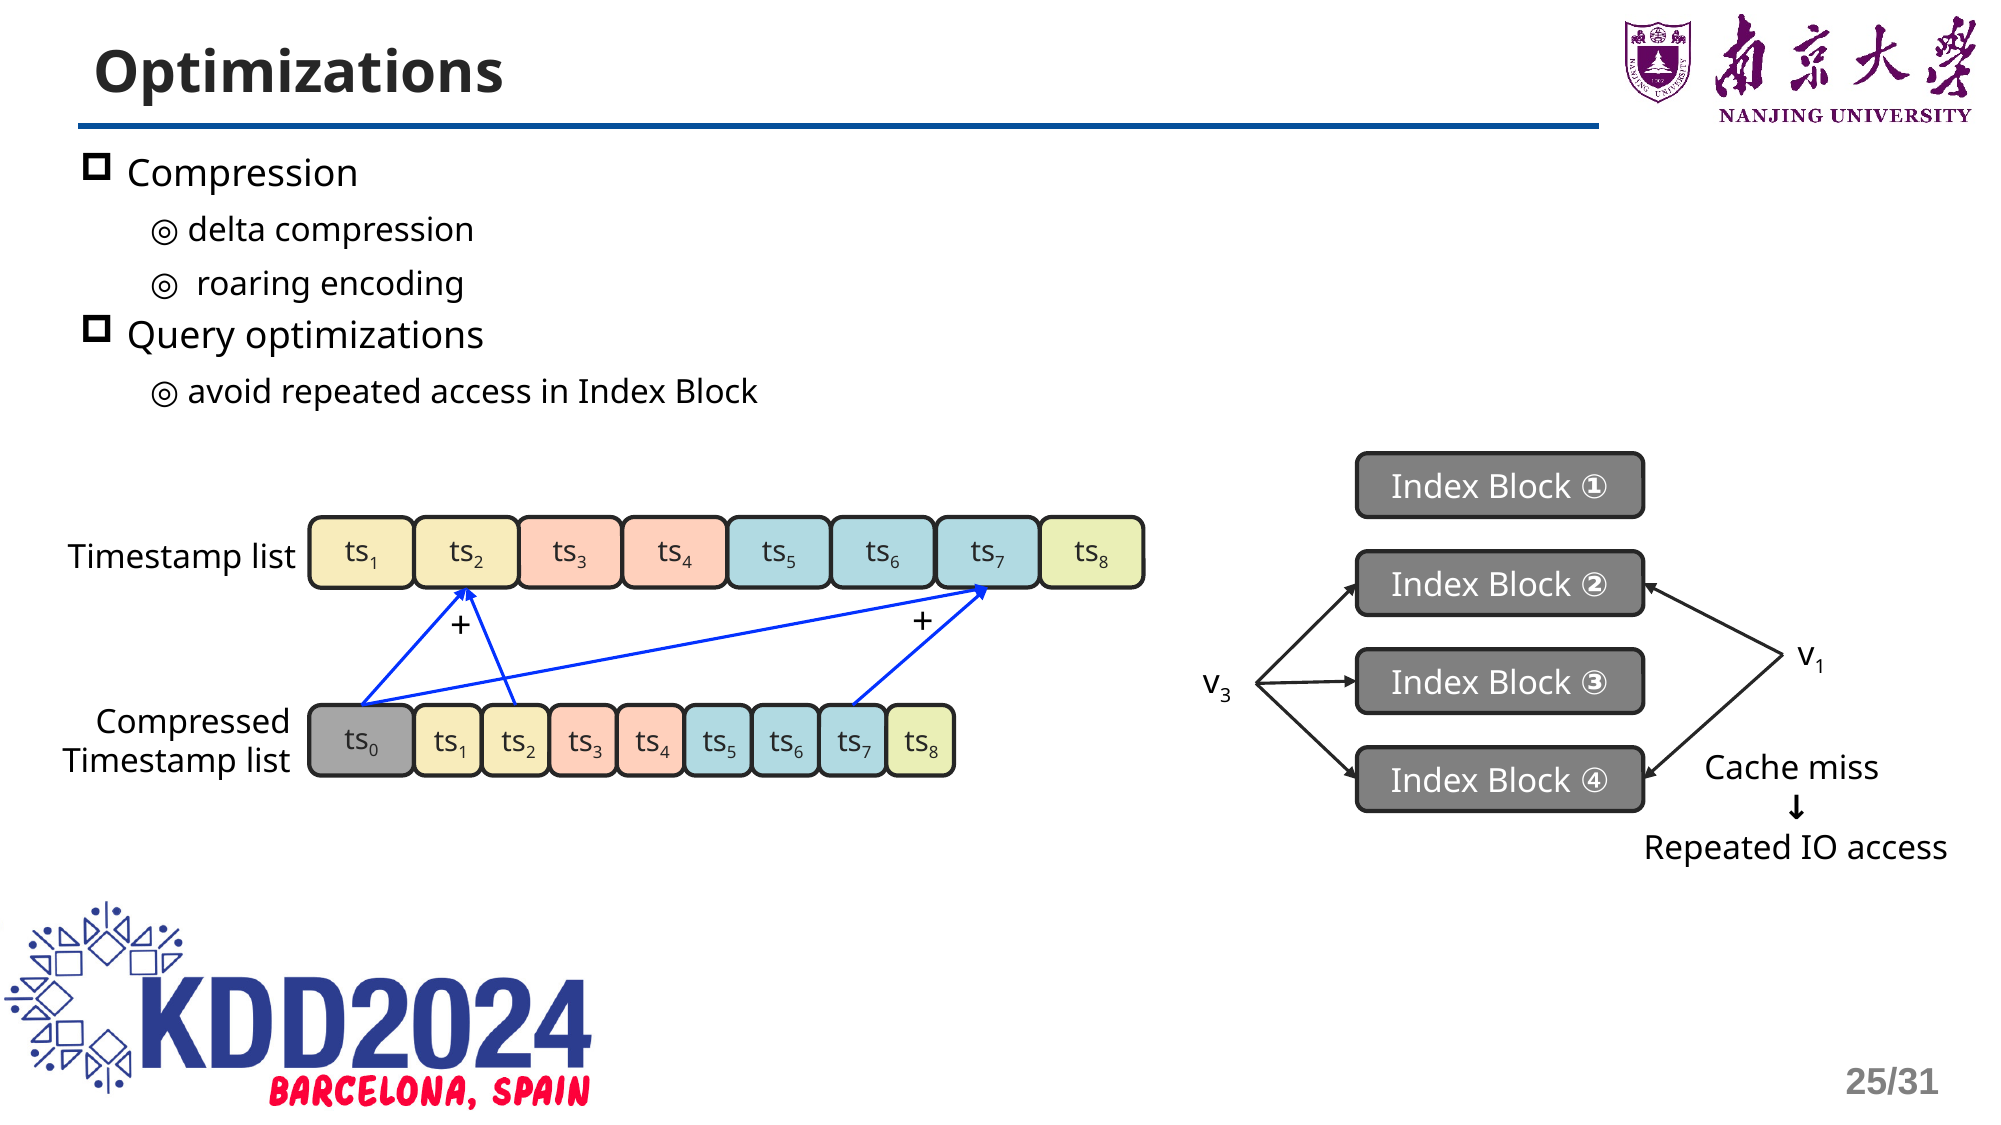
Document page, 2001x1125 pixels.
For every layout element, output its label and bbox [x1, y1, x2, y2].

text_box [65, 132, 935, 418]
text_box [78, 27, 565, 113]
text_box [0, 692, 306, 787]
text_box [1789, 1049, 1954, 1110]
text_box [1354, 451, 1646, 520]
picture [1624, 14, 1976, 126]
picture [0, 892, 602, 1125]
text_box [35, 514, 1146, 778]
text_box [1188, 549, 2000, 874]
